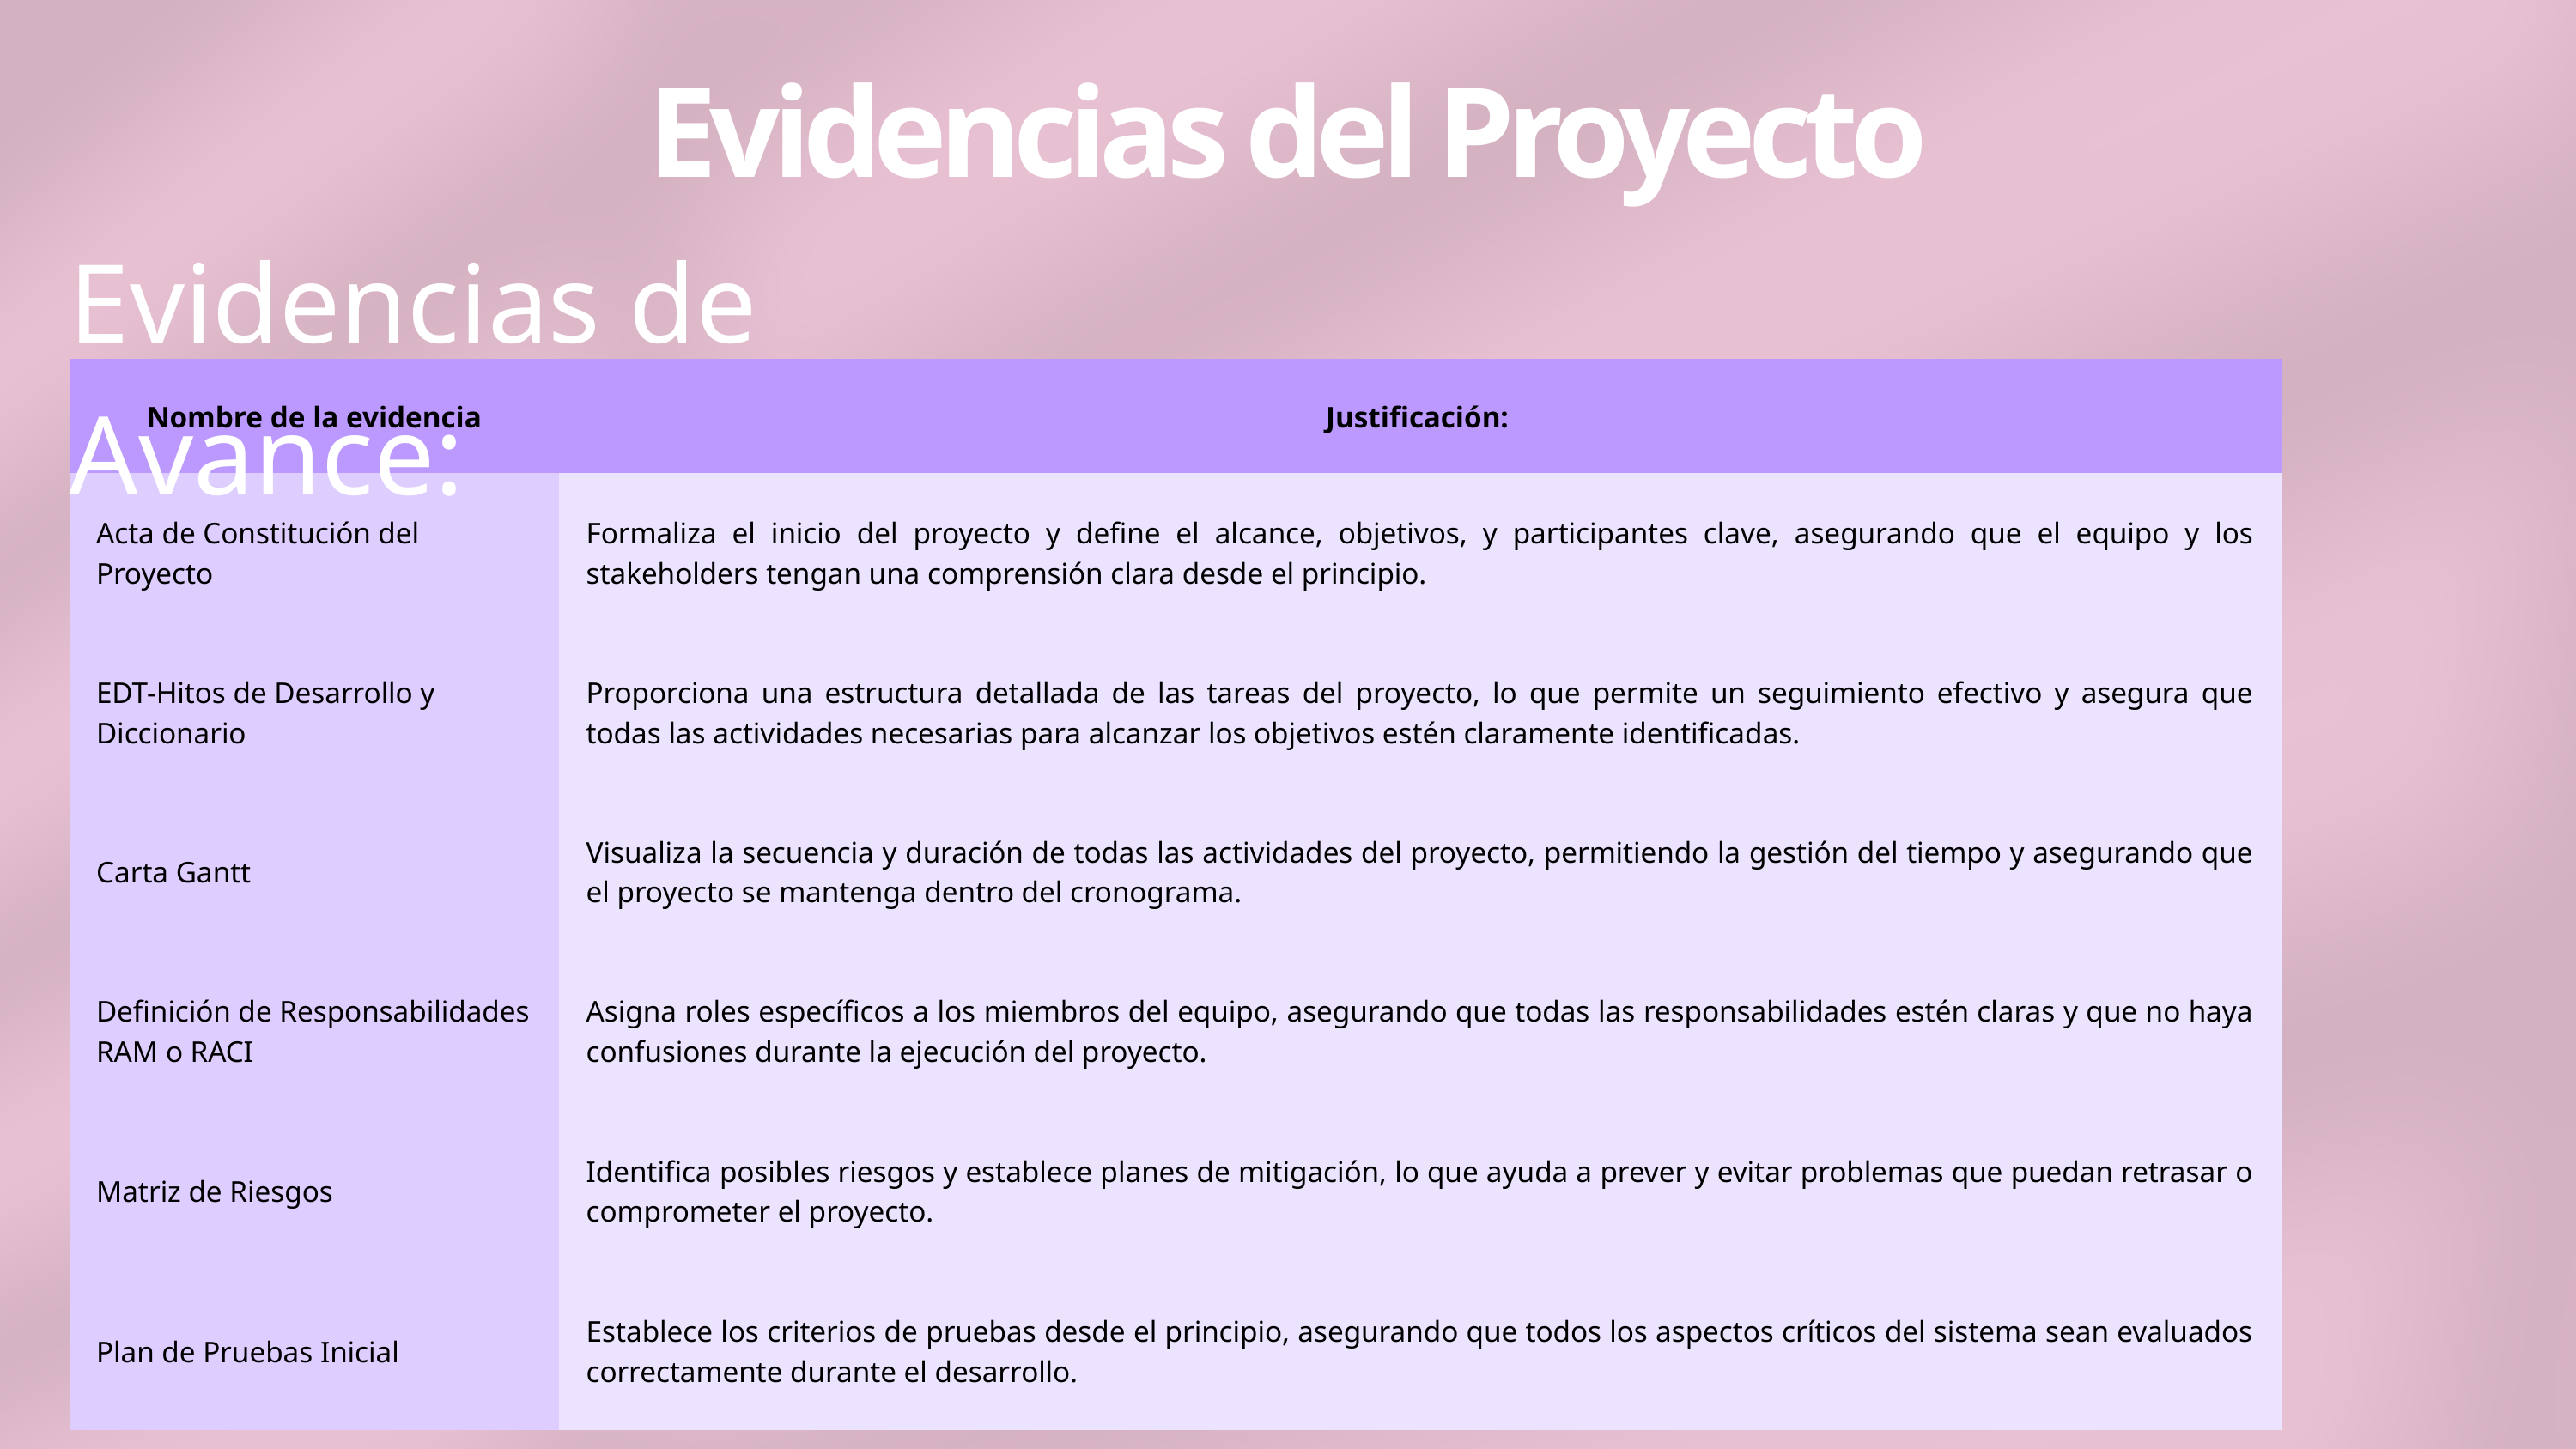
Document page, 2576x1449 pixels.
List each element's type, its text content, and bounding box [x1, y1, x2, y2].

table_cell Proporciona una estructura detallada de las tareas del proyecto, lo que permite un seguimiento efectivo y asegura que todas las actividades necesarias para alcanzar los objetivos estén claramente identificadas. [559, 632, 2282, 791]
text_box Evidencias de Avance: [69, 213, 799, 518]
text_box [0, 0, 2576, 1449]
table_cell Visualiza la secuencia y duración de todas las actividades del proyecto, permitiendo la gestión del tiempo y asegurando que el proyecto se mantenga dentro del cronograma. [559, 791, 2282, 951]
table_cell Carta Gantt [70, 791, 559, 951]
text_box Evidencias del Proyecto [243, 71, 2333, 203]
table_cell Asigna roles específicos a los miembros del equipo, asegurando que todas las responsabilidades estén claras y que no haya confusiones durante la ejecución del proyecto. [559, 951, 2282, 1110]
table_cell Definición de Responsabilidades RAM o RACI [70, 951, 559, 1110]
table_cell Acta de Constitución del Proyecto [70, 518, 559, 632]
table_cell Identifica posibles riesgos y establece planes de mitigación, lo que ayuda a prever y evitar problemas que puedan retrasar o comprometer el proyecto. [559, 1110, 2282, 1271]
table_cell Establece los criterios de pruebas desde el principio, asegurando que todos los aspectos críticos del sistema sean evaluados correctamente durante el desarrollo. [559, 1271, 2282, 1430]
table_cell Matriz de Riesgos [70, 1110, 559, 1271]
table_cell Formaliza el inicio del proyecto y define el alcance, objetivos, y participantes clave, asegurando que el equipo y los stakeholders tengan una comprensión clara desde el principio. [559, 473, 2282, 632]
table_cell Plan de Pruebas Inicial [70, 1271, 559, 1430]
table_cell EDT-Hitos de Desarrollo y Diccionario [70, 632, 559, 791]
table_header Justificación: [799, 359, 2282, 473]
